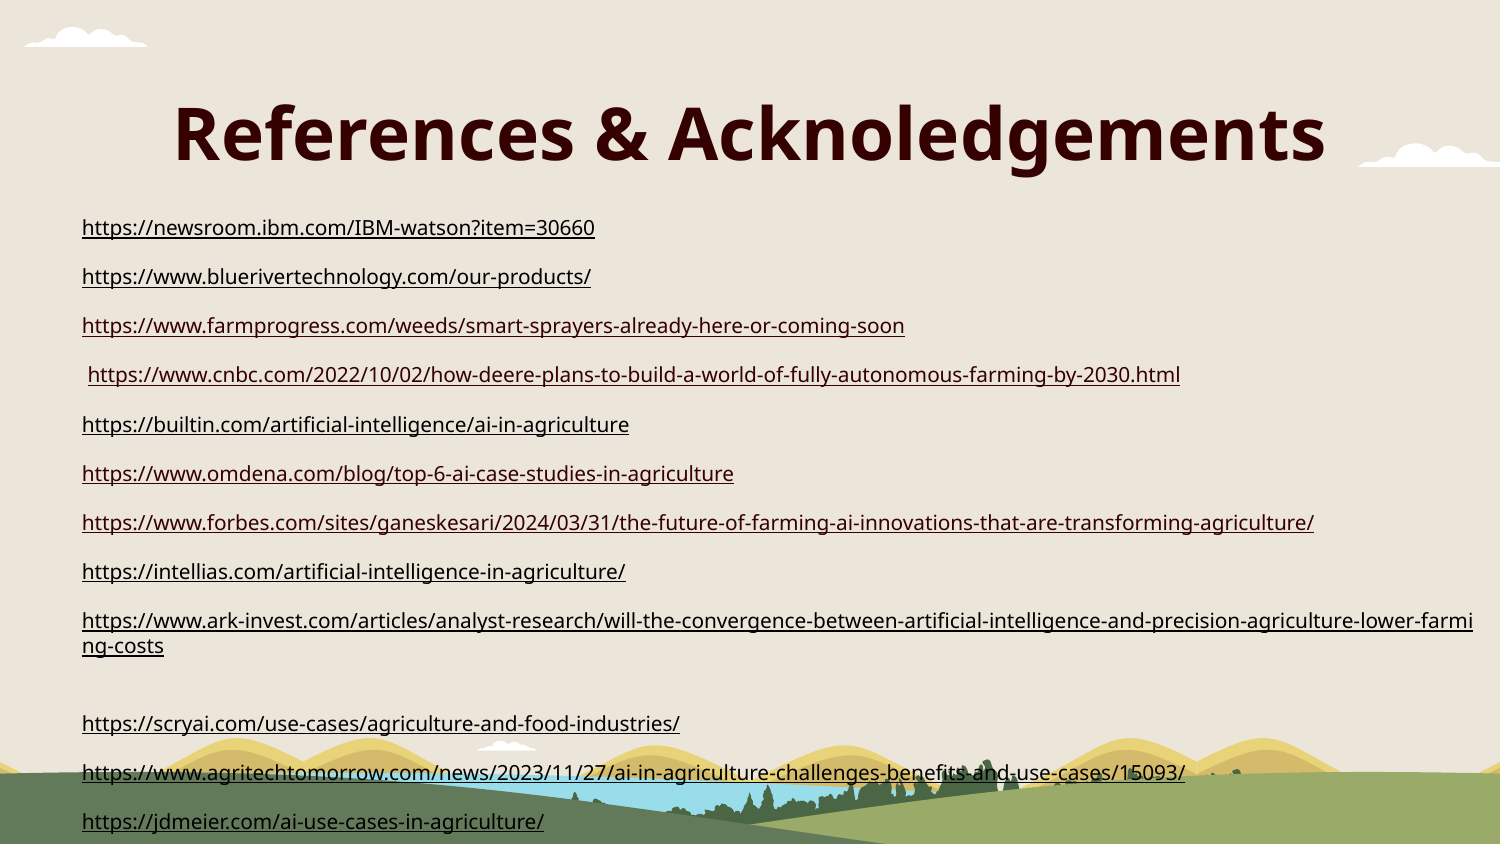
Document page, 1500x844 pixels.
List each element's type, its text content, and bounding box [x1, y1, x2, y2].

text_box https://newsroom.ibm.com/IBM-watson?item=30660 https://www.bluerivertechnology.com/our-products/ https://www.farmprogress.com/weeds/smart-sprayers-already-here-or-coming-soon https://www.cnbc.com/2022/10/02/how-deere-plans-to-build-a-world-of-fully-autonomous-farming-by-2030.html https://builtin.com/artificial-intelligence/ai-in-agriculture https://www.omdena.com/blog/top-6-ai-case-studies-in-agriculture https://www.forbes.com/sites/ganeskesari/2024/03/31/the-future-of-farming-ai-innovations-that-are-transforming-agriculture/ https://intellias.com/artificial-intelligence-in-agriculture/ https://www.ark-invest.com/articles/analyst-research/will-the-convergence-between-artificial-intelligence-and-precision-agriculture-lower-farming-costs https://scryai.com/use-cases/agriculture-and-food-industries/ https://www.agritechtomorrow.com/news/2023/11/27/ai-in-agriculture-challenges-benefits-and-use-cases/15093/ https://jdmeier.com/ai-use-cases-in-agriculture/ Images brought to you by MS Copilot [67, 203, 1500, 844]
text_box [477, 740, 537, 751]
title References & Acknoledgements [118, 72, 1382, 167]
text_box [1357, 143, 1500, 168]
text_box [23, 26, 148, 48]
